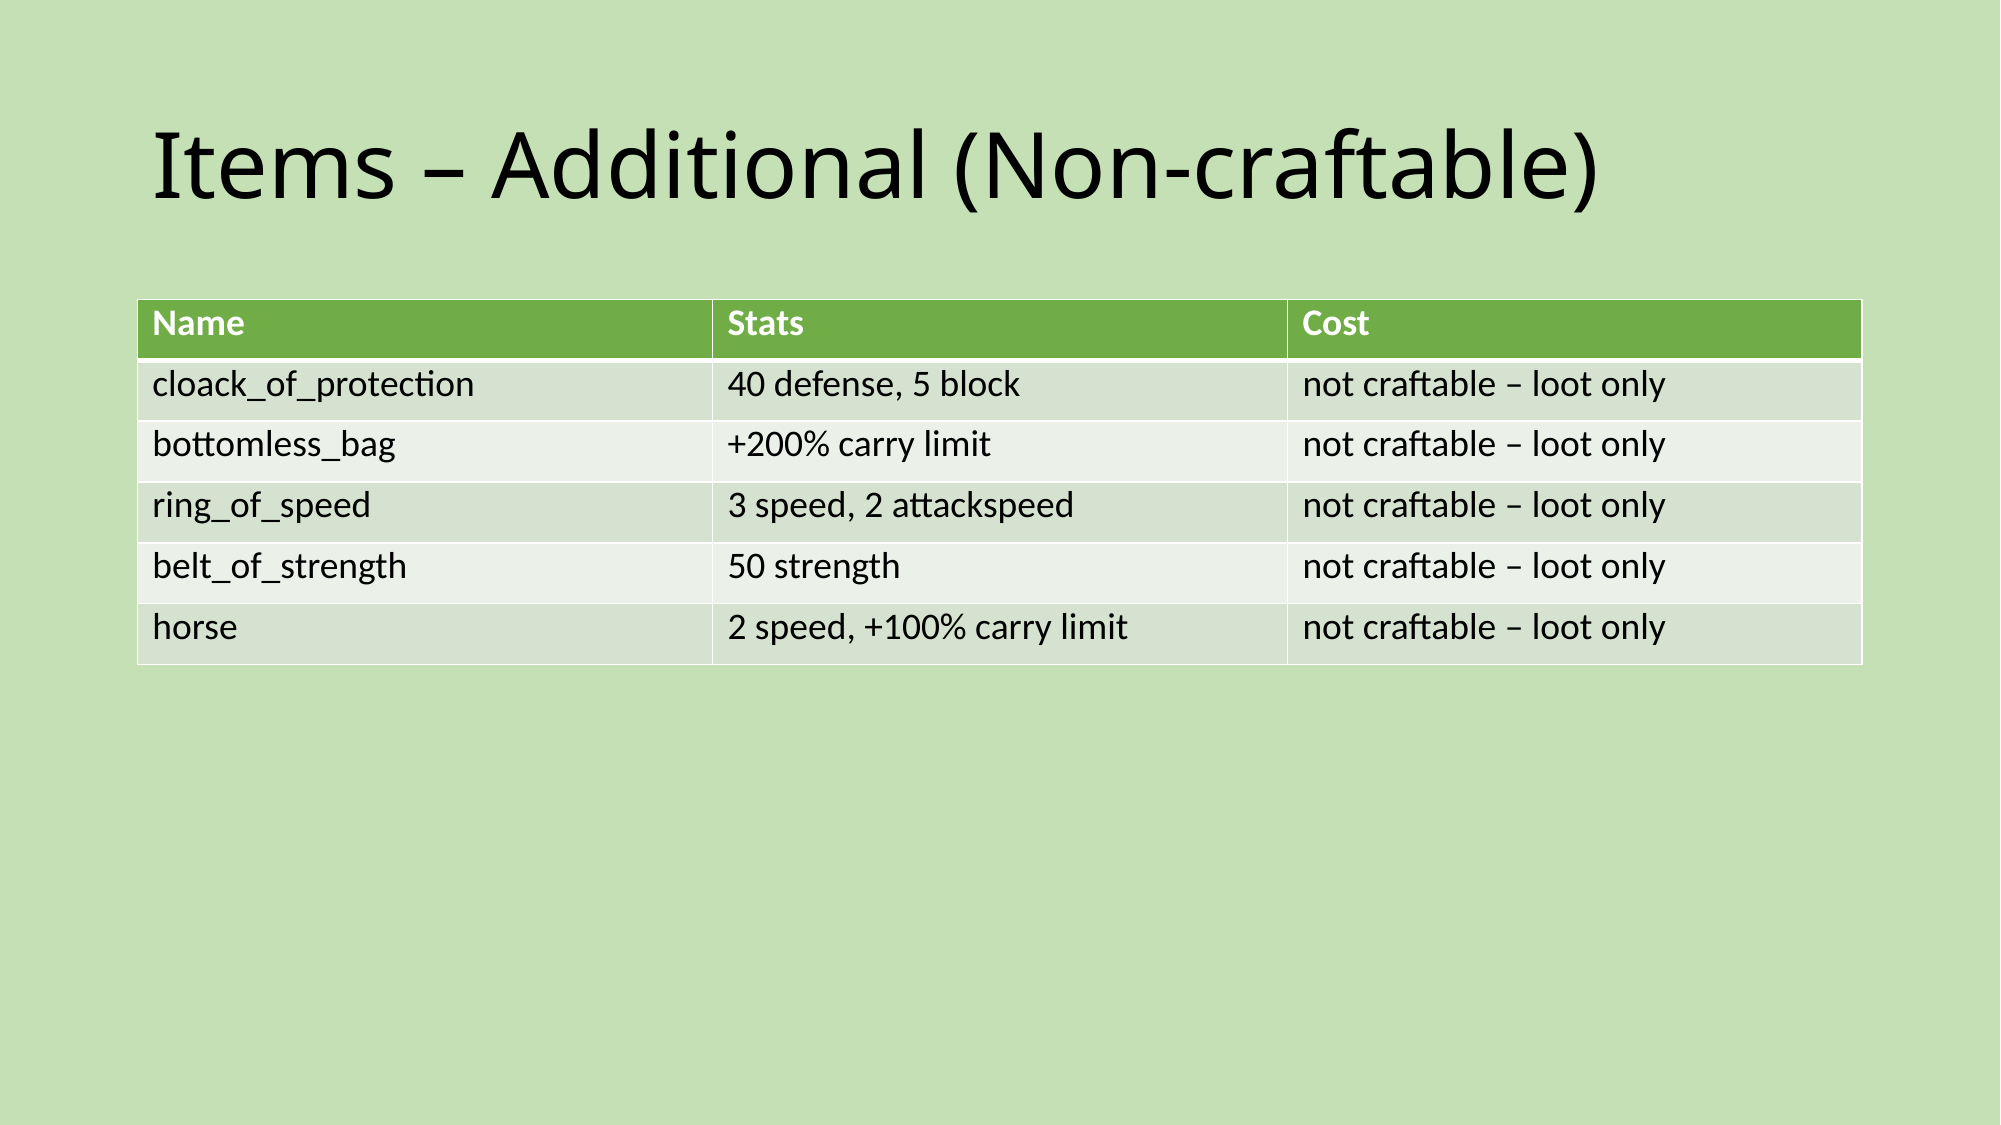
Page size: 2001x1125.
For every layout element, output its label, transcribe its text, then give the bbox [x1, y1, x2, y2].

table_header Cost [1288, 300, 1861, 358]
table_cell cloack_of_protection [138, 363, 712, 420]
table_header Stats [713, 300, 1287, 358]
table_cell ring_of_speed [138, 483, 712, 542]
title Items – Additional (Non-craftable) [137, 59, 1863, 278]
table_cell horse [138, 604, 712, 664]
table_cell not craftable – loot only [1288, 604, 1861, 664]
table_cell 2 speed, +100% carry limit [713, 604, 1287, 664]
table_cell belt_of_strength [138, 544, 712, 603]
table_cell 3 speed, 2 attackspeed [713, 483, 1287, 542]
table_cell not craftable – loot only [1288, 363, 1861, 420]
table_cell 40 defense, 5 block [713, 363, 1287, 420]
table_cell not craftable – loot only [1288, 483, 1861, 542]
table_cell not craftable – loot only [1288, 544, 1861, 603]
table_cell 50 strength [713, 544, 1287, 603]
table_header Name [138, 300, 712, 358]
table_cell not craftable – loot only [1288, 422, 1861, 481]
table_cell +200% carry limit [713, 422, 1287, 481]
table_cell bottomless_bag [138, 422, 712, 481]
